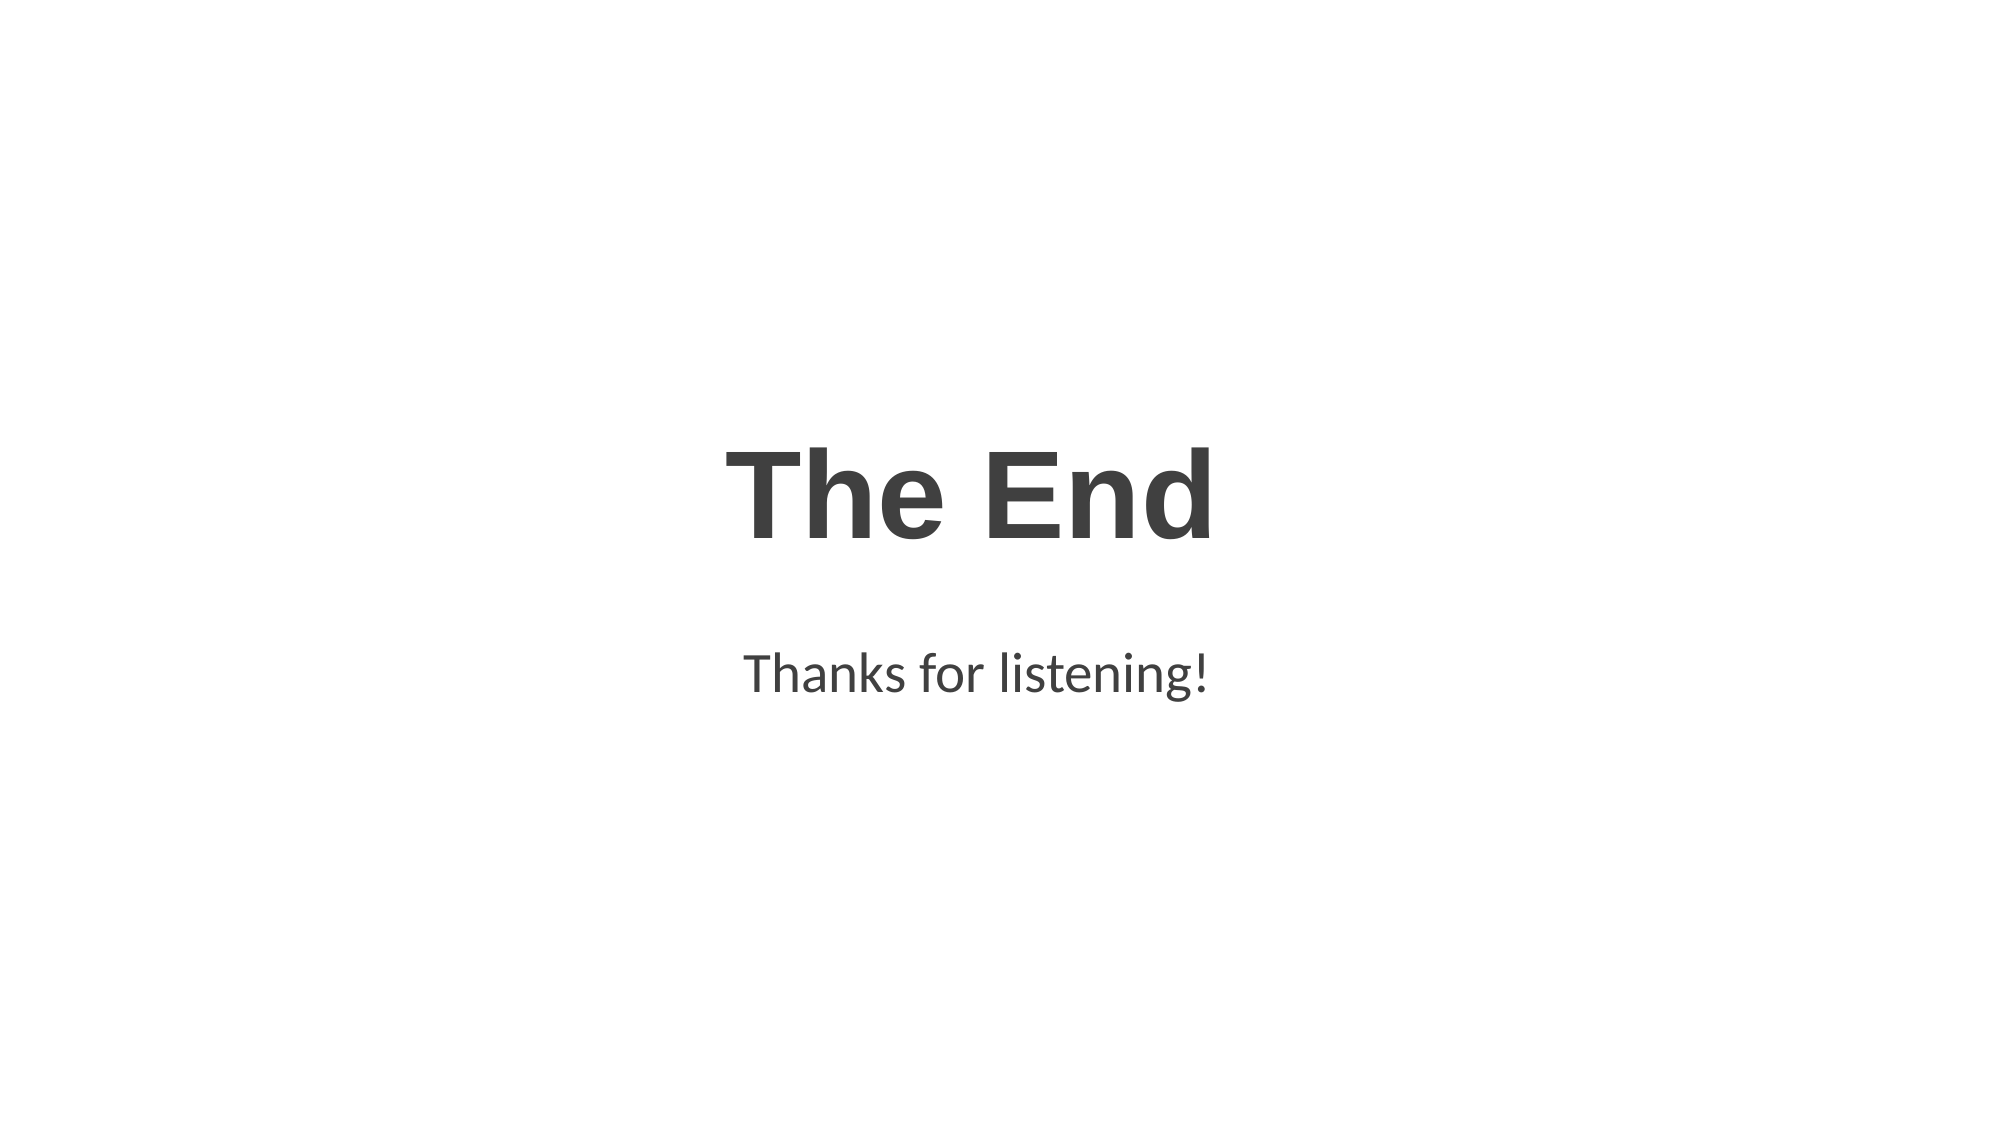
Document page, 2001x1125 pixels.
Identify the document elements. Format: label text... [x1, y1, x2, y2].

text_box Thanks for listening! [717, 635, 1238, 713]
text_box The End [221, 422, 1722, 573]
